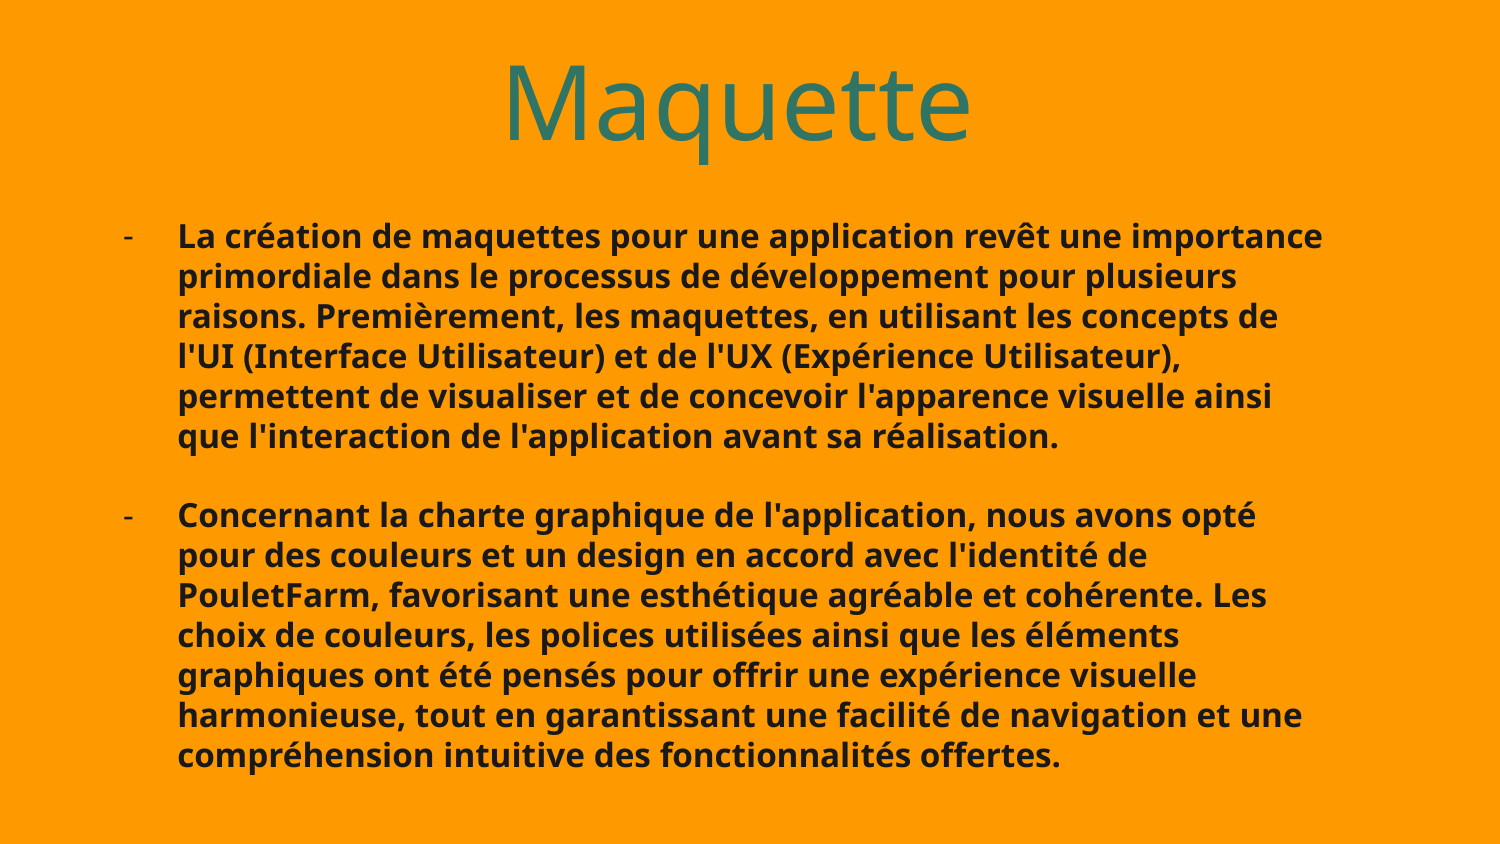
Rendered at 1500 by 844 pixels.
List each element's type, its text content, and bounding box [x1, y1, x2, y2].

text_box La création de maquettes pour une application revêt une importance primordiale dans le processus de développement pour plusieurs raisons. Premièrement, les maquettes, en utilisant les concepts de l'UI (Interface Utilisateur) et de l'UX (Expérience Utilisateur), permettent de visualiser et de concevoir l'apparence visuelle ainsi que l'interaction de l'application avant sa réalisation. Concernant la charte graphique de l'application, nous avons opté pour des couleurs et un design en accord avec l'identité de PouletFarm, favorisant une esthétique agréable et cohérente. Les choix de couleurs, les polices utilisées ainsi que les éléments graphiques ont été pensés pour offrir une expérience visuelle harmonieuse, tout en garantissant une facilité de navigation et une compréhension intuitive des fonctionnalités offertes. [87, 200, 1356, 789]
title Maquette [164, 0, 1312, 200]
